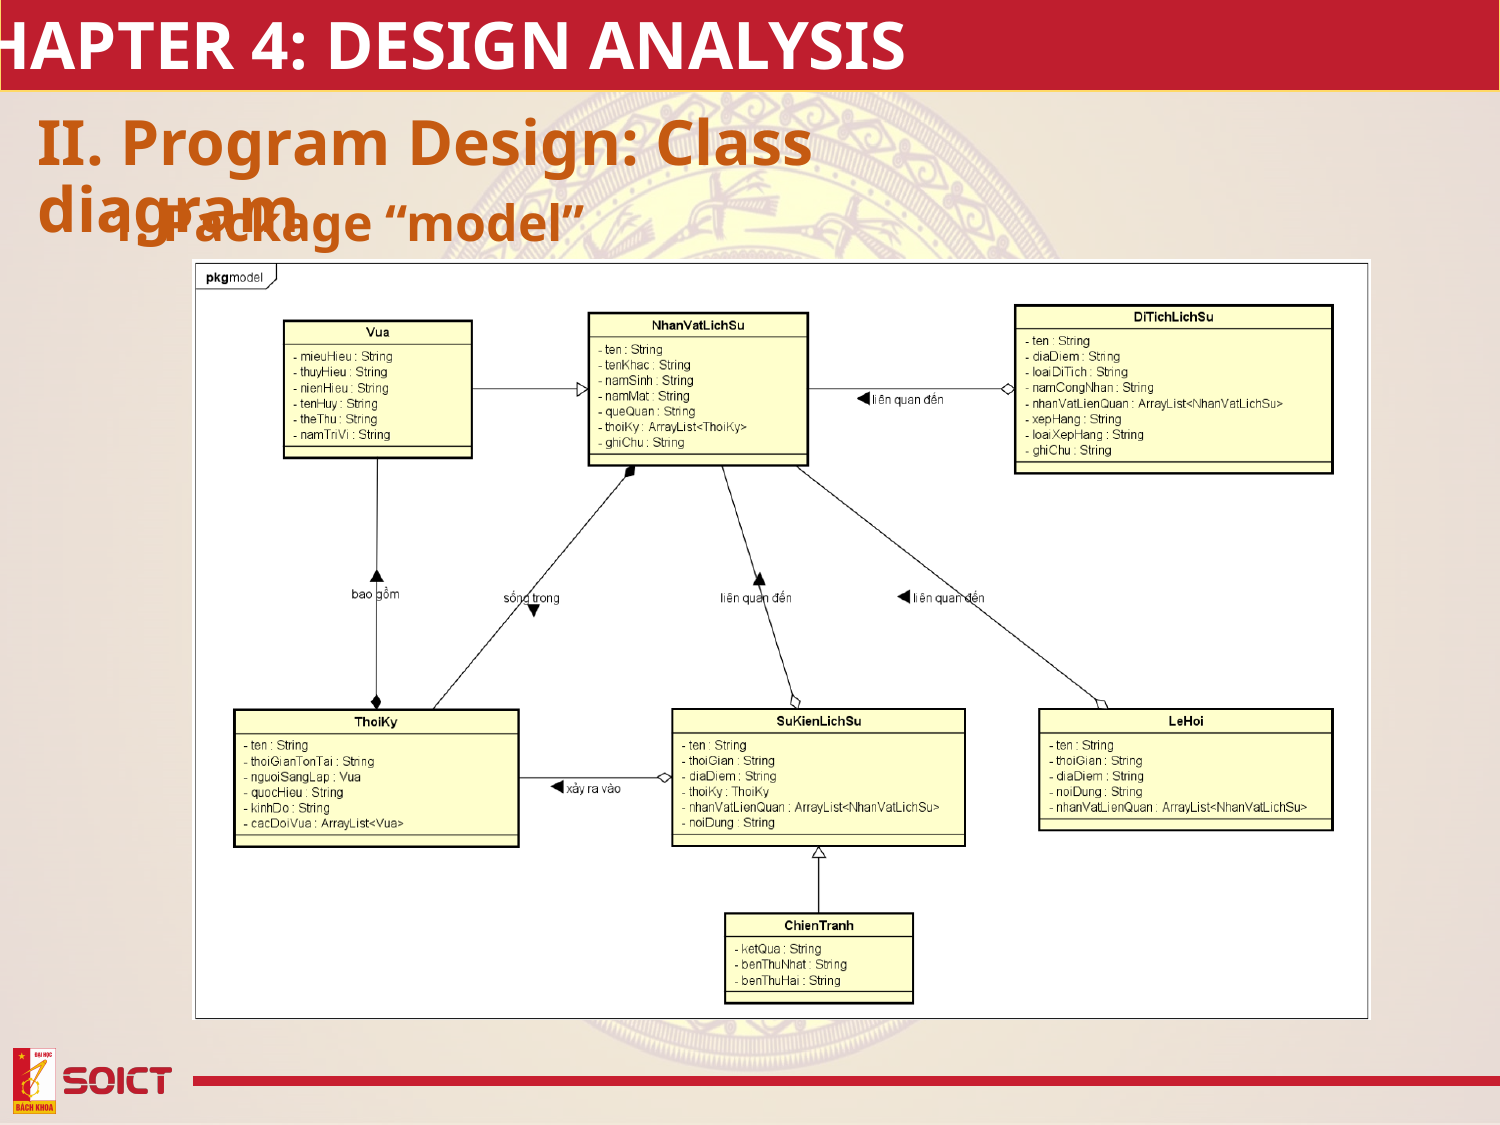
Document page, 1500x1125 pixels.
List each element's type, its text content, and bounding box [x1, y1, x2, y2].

text_box II. Program Design: Class diagram [26, 105, 1042, 215]
picture [13, 1048, 172, 1114]
text_box [0, 0, 1500, 92]
picture [192, 259, 1371, 1020]
text_box 1. Package “model” [92, 183, 804, 259]
text_box CHAPTER 4: DESIGN ANALYSIS [0, 0, 1173, 90]
